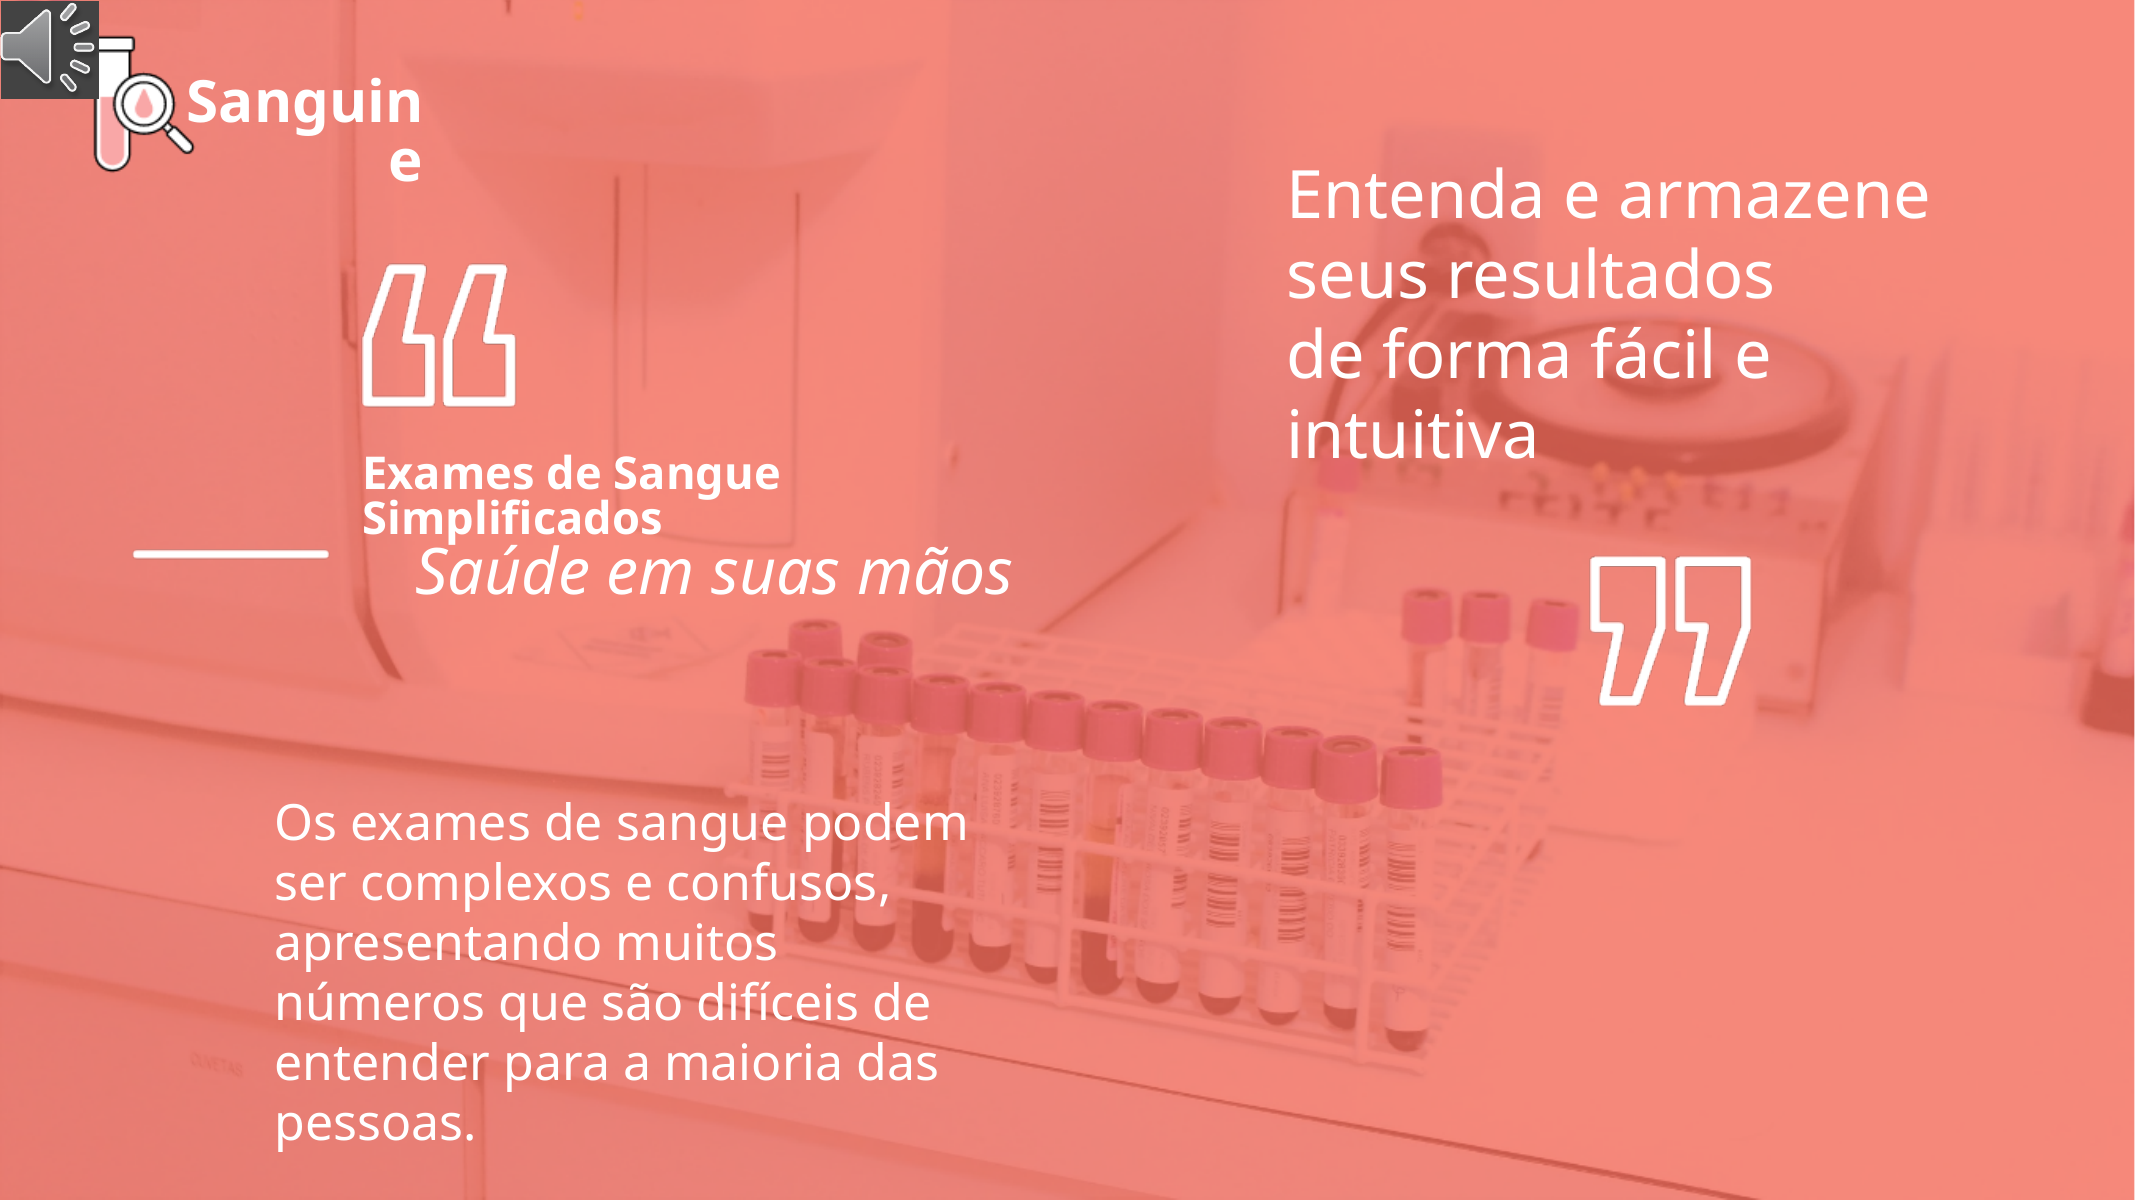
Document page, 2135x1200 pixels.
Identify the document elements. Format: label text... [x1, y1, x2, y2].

text_box Os exames de sangue podem ser complexos e confusos, apresentando muitos números que são difíceis de entender para a maioria das pessoas. [274, 790, 987, 943]
text_box Sanguine [224, 62, 424, 138]
picture [0, 0, 2135, 1200]
text_box Entenda e armazene seus resultados de forma fácil e intuitiva [1286, 151, 1974, 261]
text_box Saúde em suas mãos [415, 543, 1158, 608]
text_box Exames de Sangue Simplificados [362, 453, 1057, 499]
